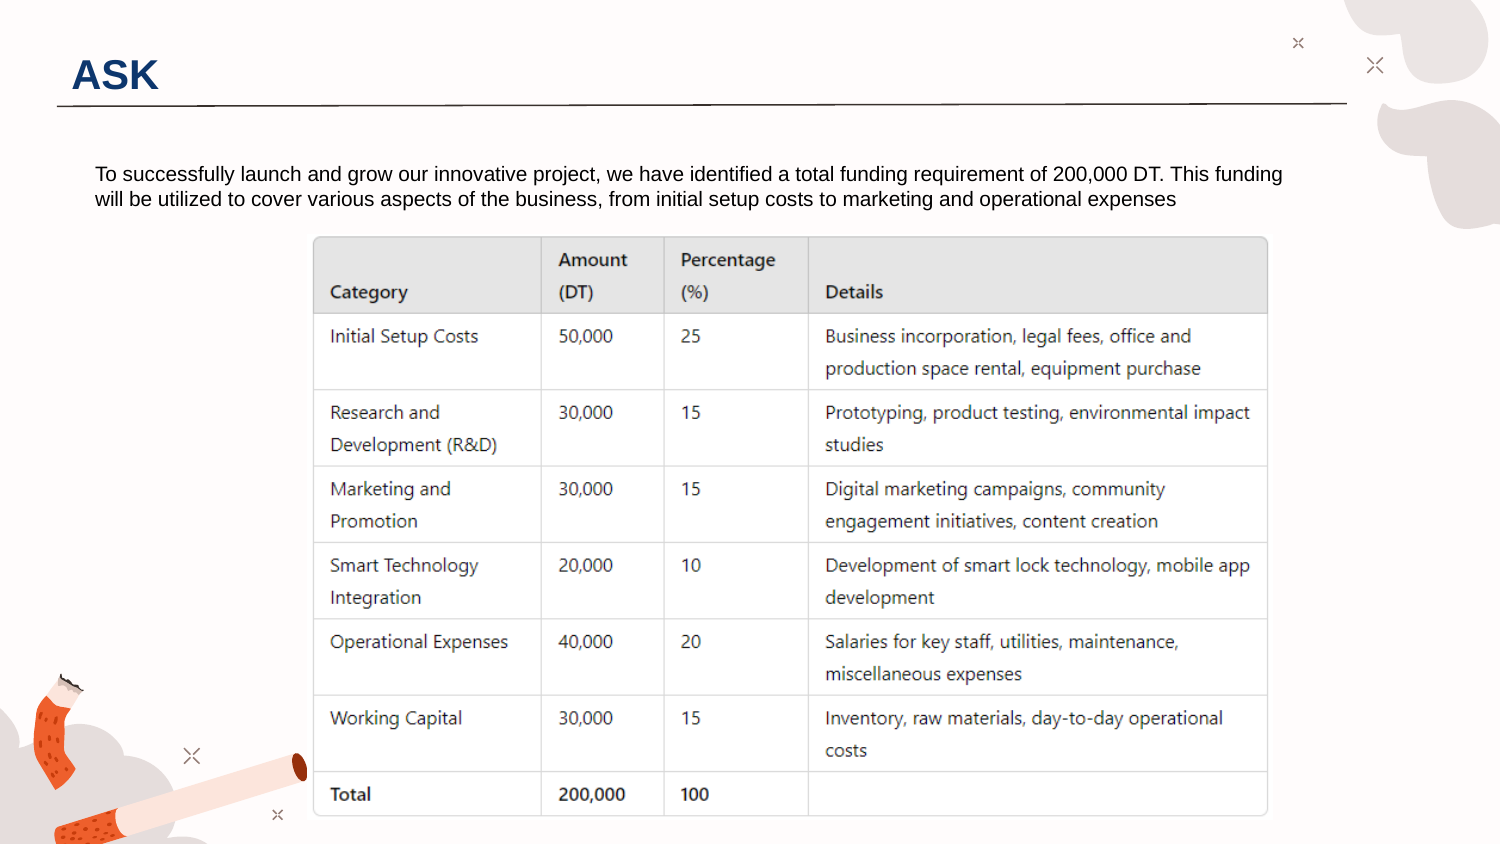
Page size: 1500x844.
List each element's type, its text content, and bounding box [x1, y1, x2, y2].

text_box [56, 103, 1347, 107]
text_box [272, 809, 283, 820]
picture [307, 234, 1273, 820]
text_box To successfully launch and grow our innovative project, we have identified a total funding requirement of 200,000 DT. This funding will be utilized to cover various aspects of the business, from initial setup costs to marketing and operational expenses [80, 145, 1325, 226]
text_box ASK [71, 47, 1500, 131]
